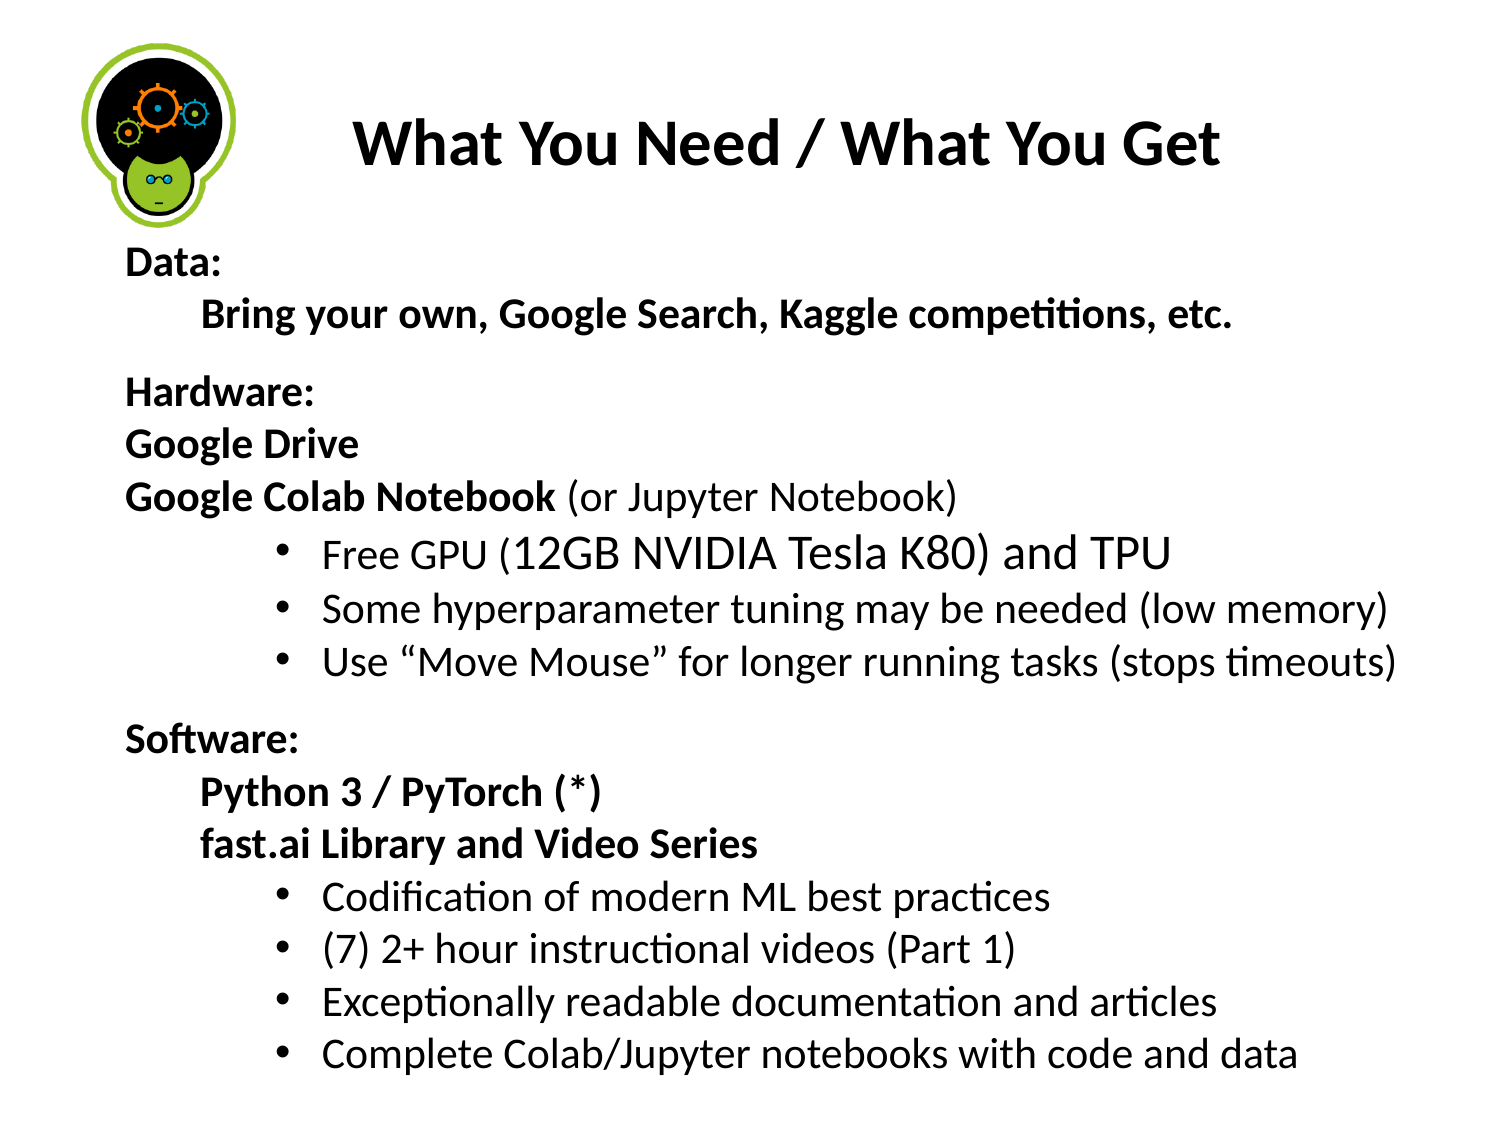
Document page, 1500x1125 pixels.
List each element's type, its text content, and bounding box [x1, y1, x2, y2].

picture [74, 37, 242, 234]
title What You Need / What You Get [246, 45, 1425, 224]
text_box Data: Bring your own, Google Search, Kaggle competitions, etc. Hardware: Google Drive Google Colab Notebook (or Jupyter Notebook) Free GPU (12GB NVIDIA Tesla K80) and TPU Some hyperparameter tuning may be needed (low memory) Use “Move Mouse” for longer running tasks (stops timeouts) Software: Python 3 / PyTorch (*) fast.ai Library and Video Series Codification of modern ML best practices (7) 2+ hour instructional videos (Part 1) Exceptionally readable documentation and articles Complete Colab/Jupyter notebooks with code and data [110, 224, 1448, 1085]
